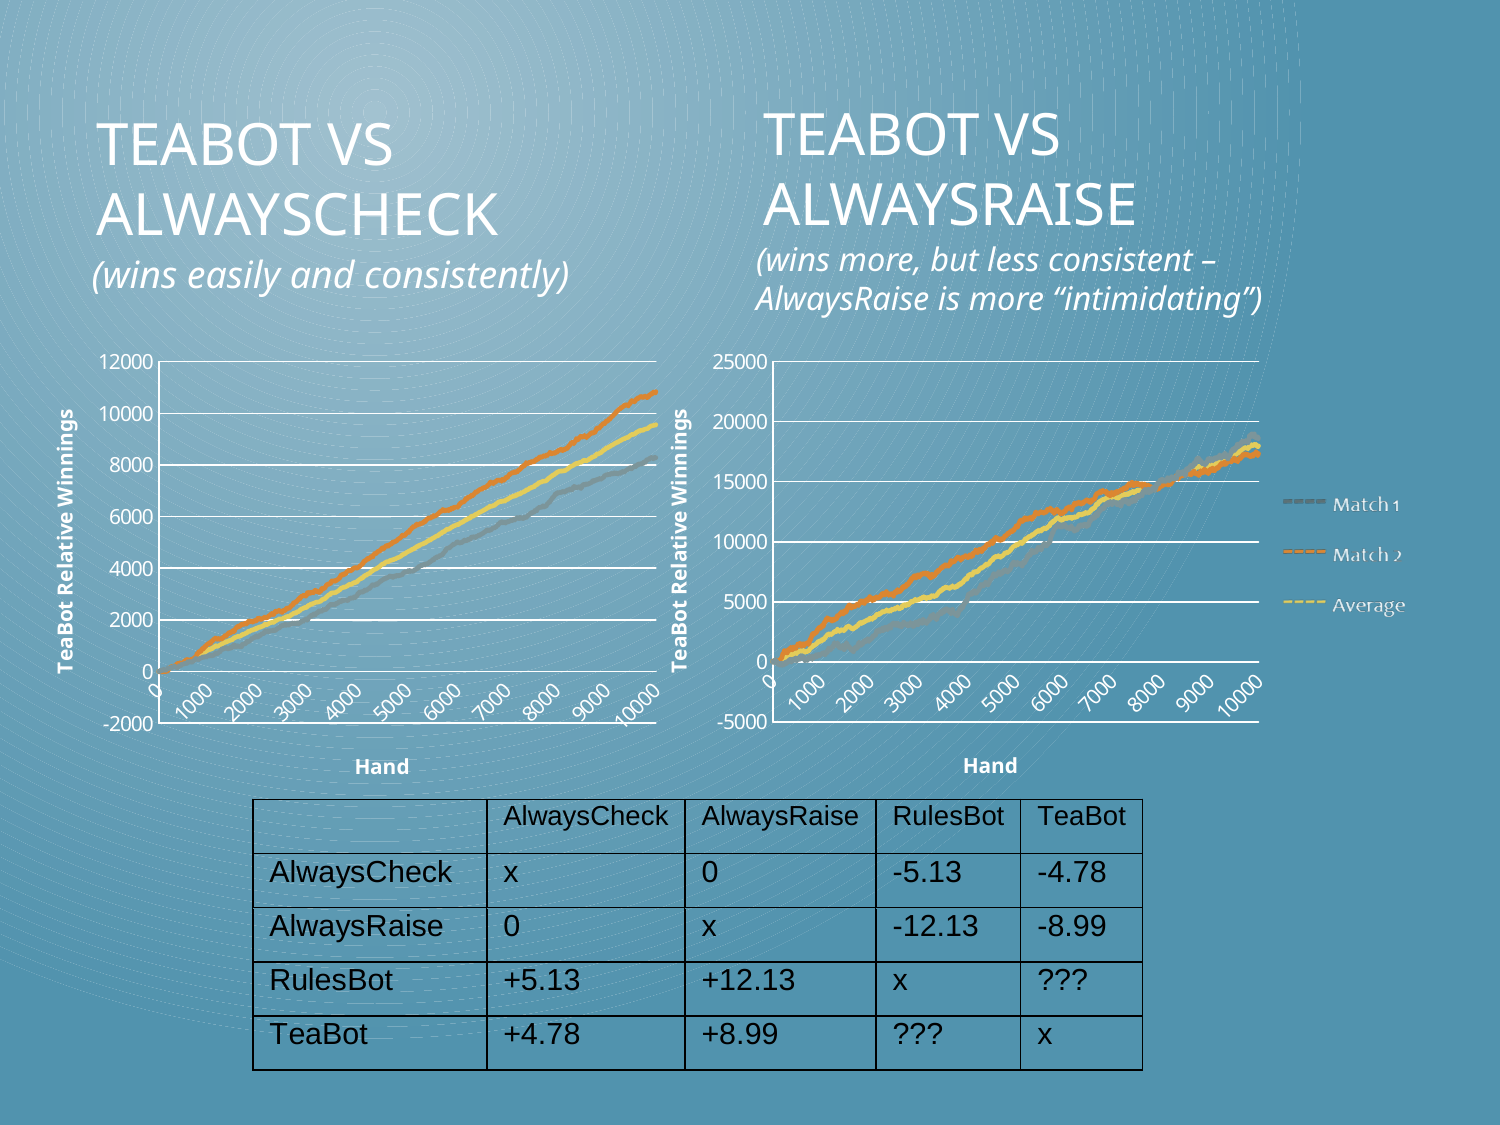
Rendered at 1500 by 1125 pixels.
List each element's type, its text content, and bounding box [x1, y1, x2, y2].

list (wins easily and consistently) [76, 243, 674, 335]
chart [17, 337, 1282, 813]
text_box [64, 798, 1500, 1125]
text_box TEABOT VS ALWAYSraise [748, 90, 1342, 265]
list (wins more, but less consistent – AlwaysRaise is more “intimidating”) [741, 231, 1342, 350]
picture [1257, 459, 1447, 649]
title TEABOT VS ALWAYSCHECK [81, 99, 675, 275]
